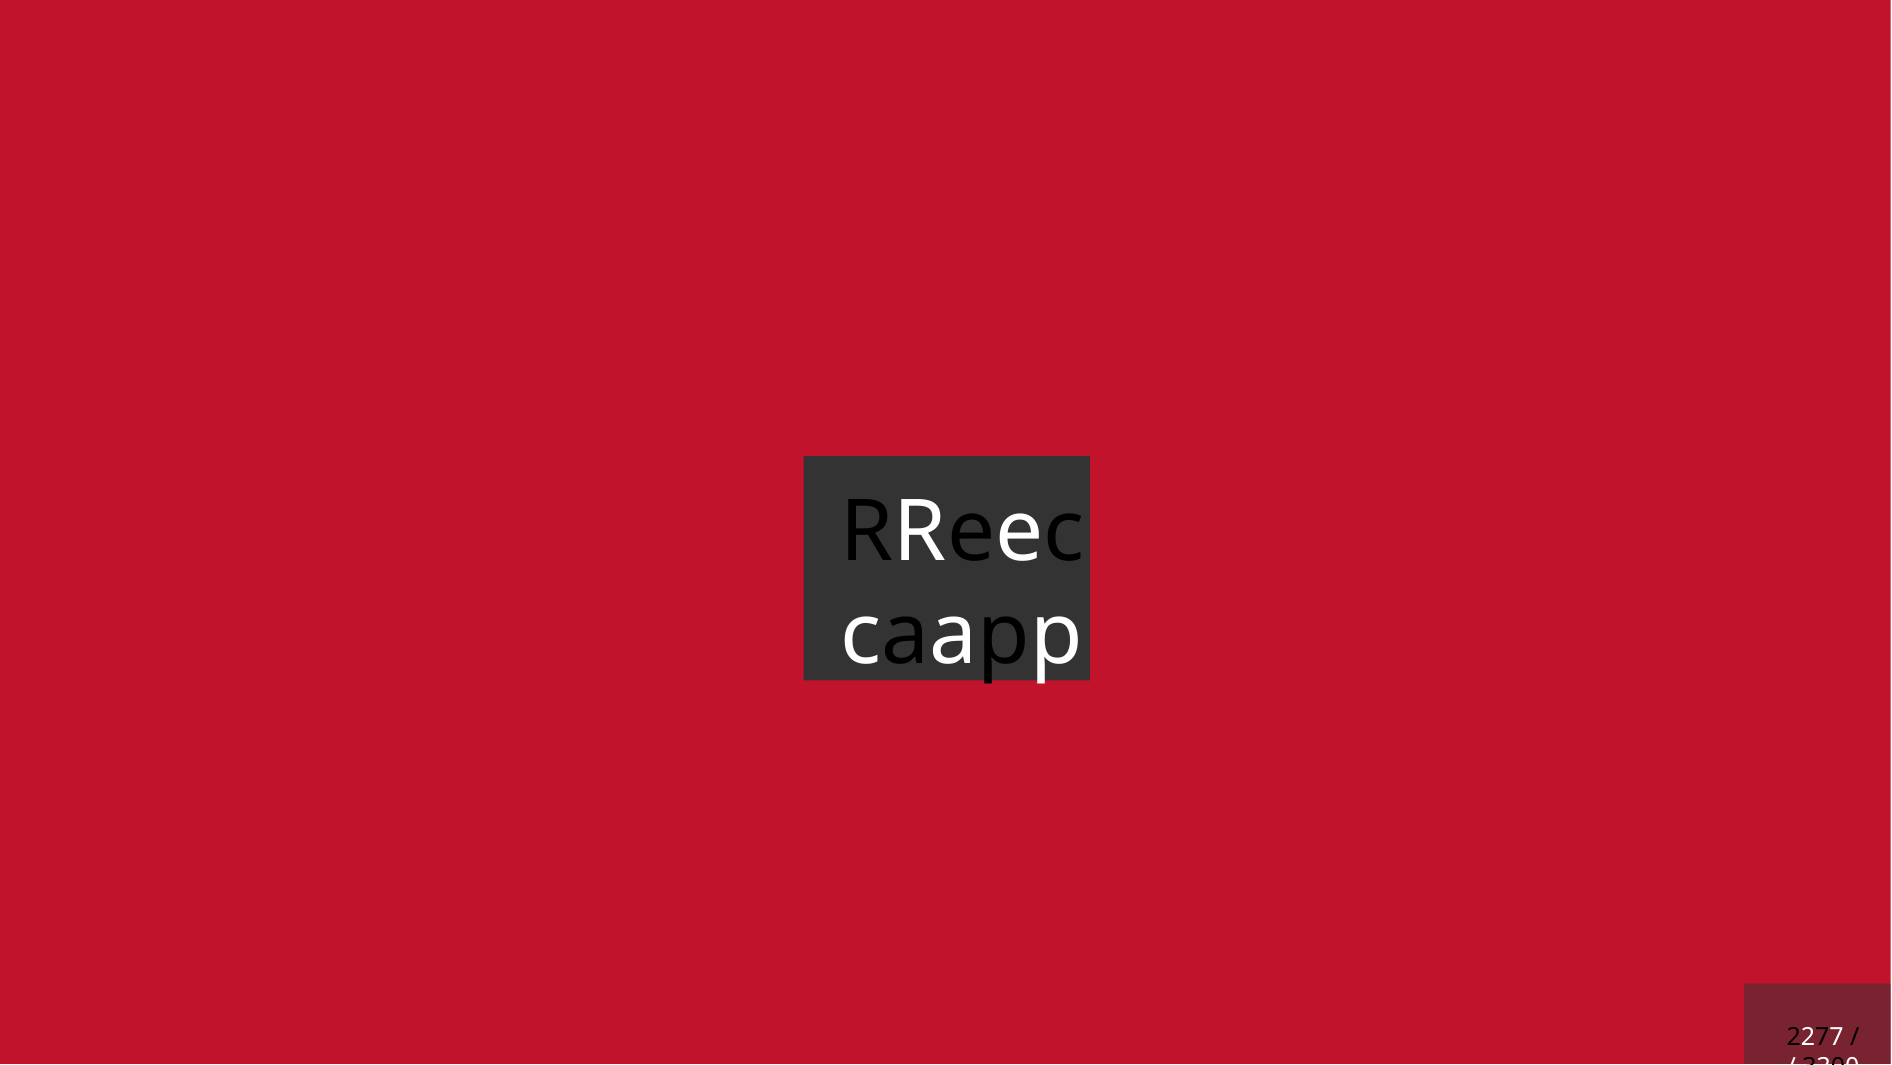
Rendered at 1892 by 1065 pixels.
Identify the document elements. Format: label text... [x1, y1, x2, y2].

title RReeccaapp [803, 456, 1090, 681]
text_box 2277 // 3300 [1784, 1020, 1868, 1065]
text_box [1743, 983, 1891, 1064]
